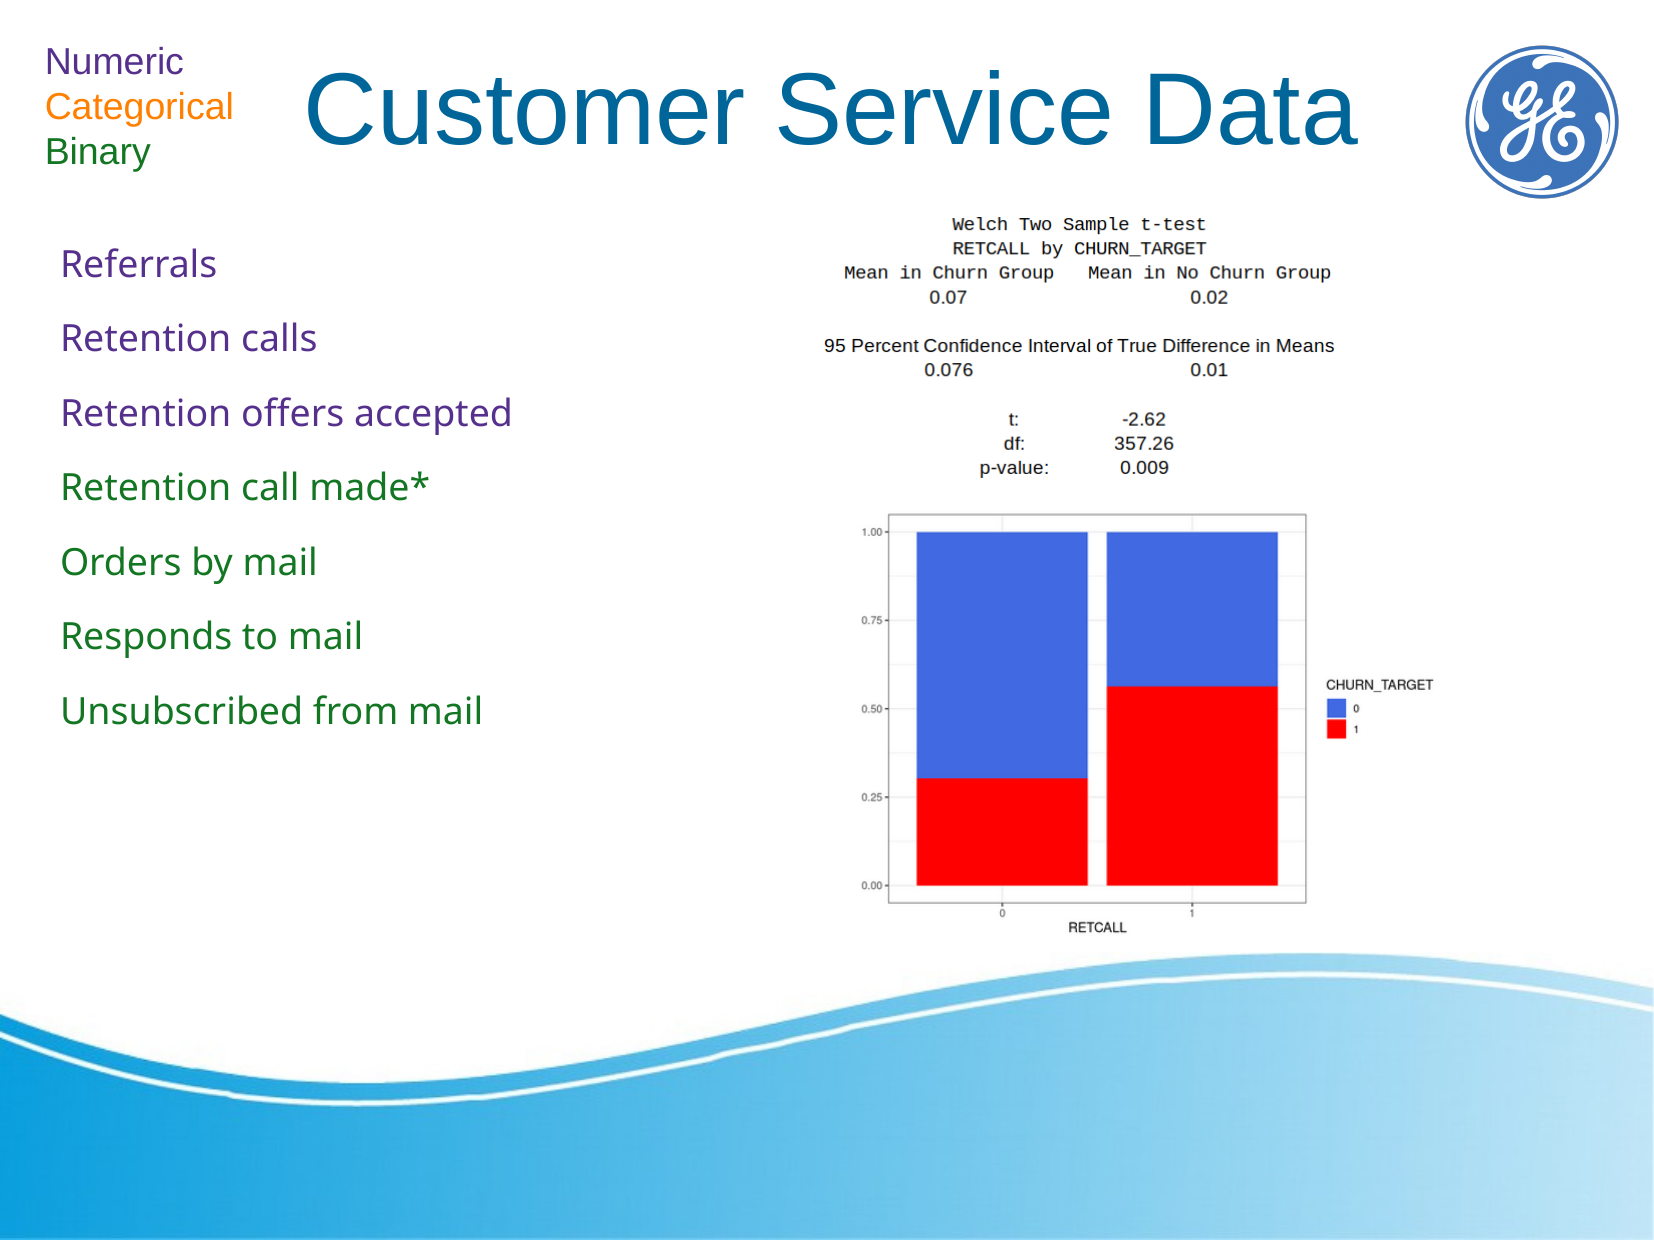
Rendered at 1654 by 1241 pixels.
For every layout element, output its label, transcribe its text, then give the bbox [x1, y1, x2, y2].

picture [860, 510, 1441, 940]
text_box Customer Service Data [86, 0, 1575, 207]
picture [0, 952, 1654, 1240]
text_box Numeric Categorical Binary [29, 29, 375, 171]
picture [809, 209, 1351, 483]
picture [1464, 44, 1620, 200]
text_box Referrals Retention calls Retention offers accepted Retention call made* Orders by mail Responds to mail Unsubscribed from mail [59, 239, 570, 975]
